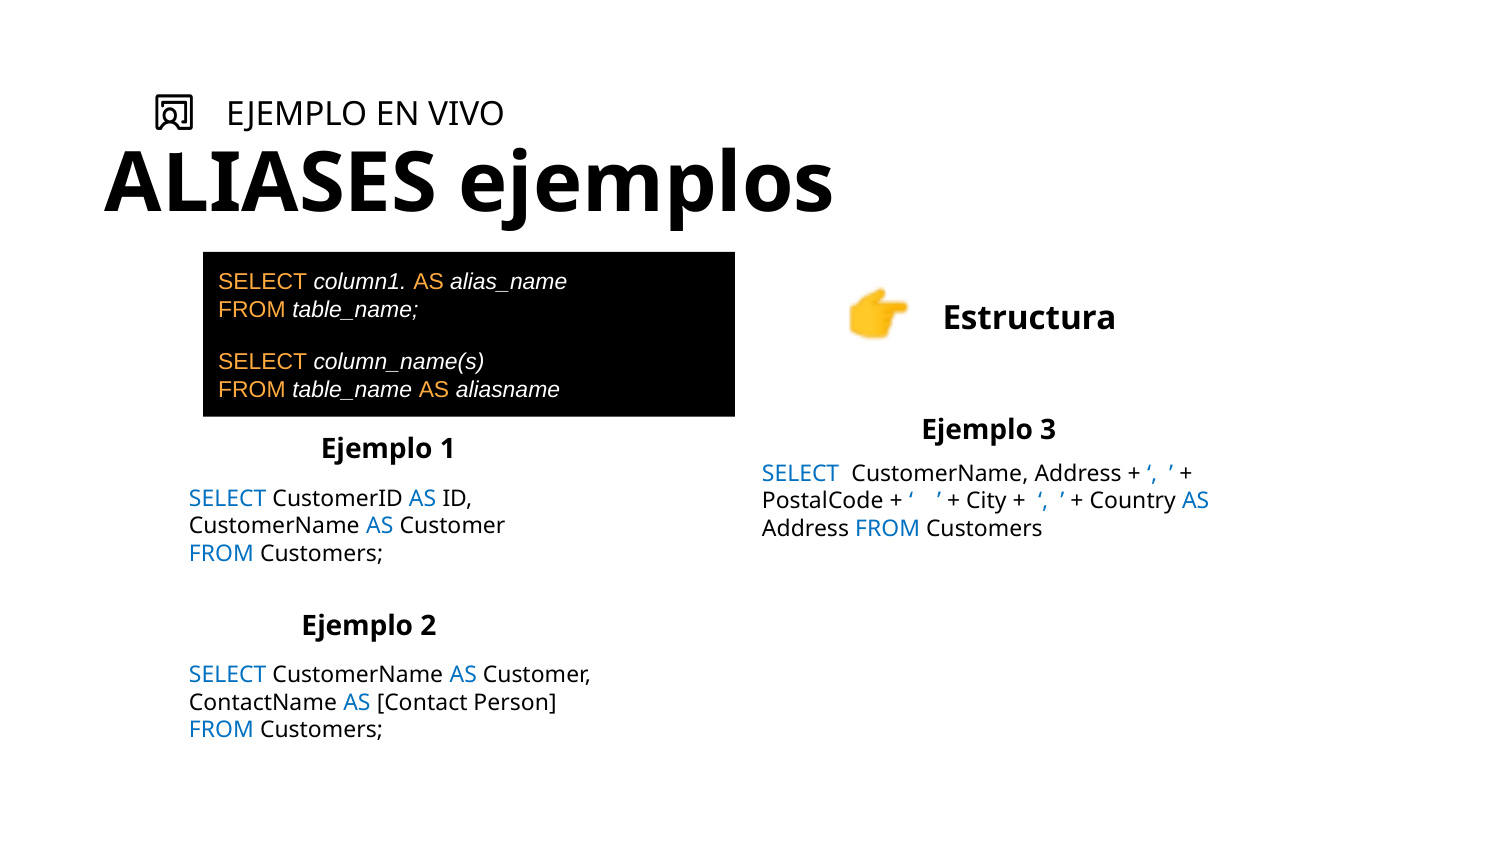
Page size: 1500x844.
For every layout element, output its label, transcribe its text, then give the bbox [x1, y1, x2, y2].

text_box Ejemplo 1 [207, 424, 570, 470]
text_box Ejemplo 3 [807, 406, 1170, 451]
text_box SELECT column1. AS alias_name FROM table_name; SELECT column_name(s) FROM table_name AS aliasname [203, 251, 735, 417]
text_box Estructura [931, 290, 1170, 342]
text_box SELECT CustomerID AS ID, CustomerName AS Customer FROM Customers; [177, 477, 618, 572]
text_box SELECT CustomerName, Address + ‘, ’ + PostalCode + ‘ ’ + City + ‘, ’ + Country AS Address FROM Customers [750, 452, 1283, 574]
text_box SELECT CustomerName AS Customer, ContactName AS [Contact Person] FROM Customers; [177, 654, 618, 748]
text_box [137, 70, 212, 154]
picture [836, 275, 926, 357]
text_box EJEMPLO EN VIVO [215, 76, 690, 147]
text_box Ejemplo 2 [187, 601, 550, 647]
text_box ALIASES ejemplos [89, 124, 1425, 245]
